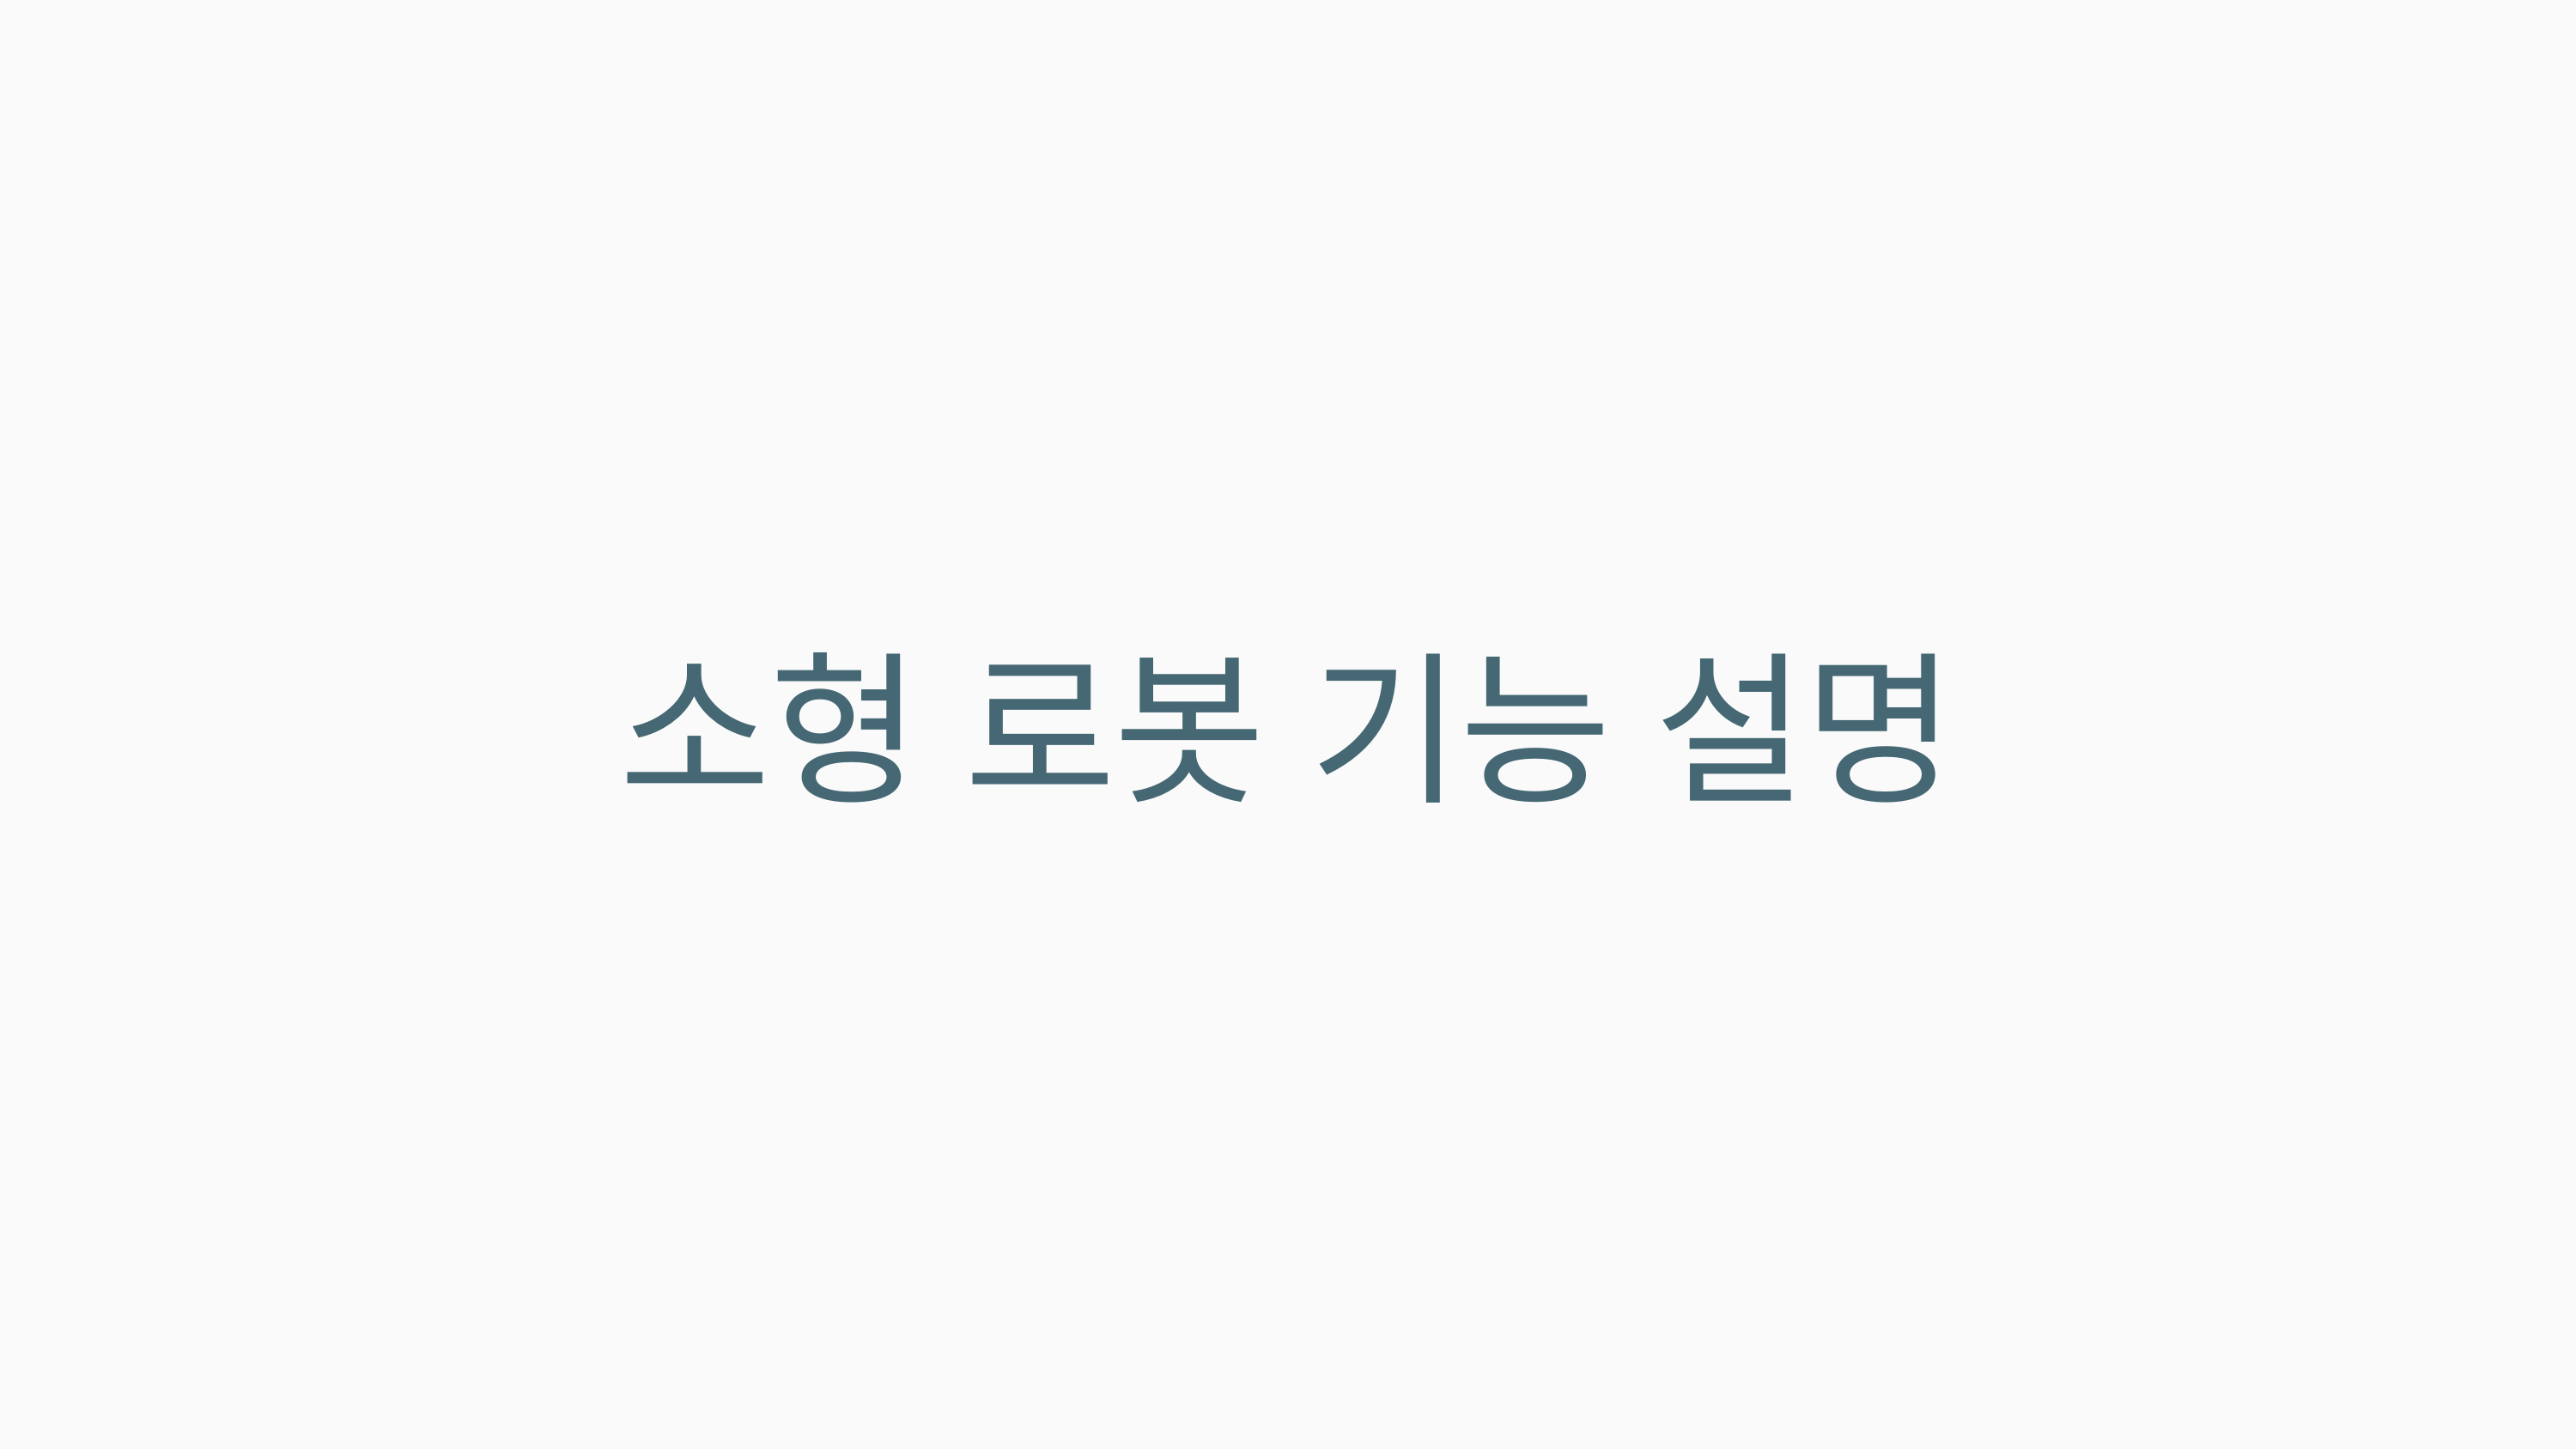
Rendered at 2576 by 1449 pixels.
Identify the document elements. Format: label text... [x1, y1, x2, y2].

text_box 소형 로봇 기능 설명 [222, 625, 2354, 823]
